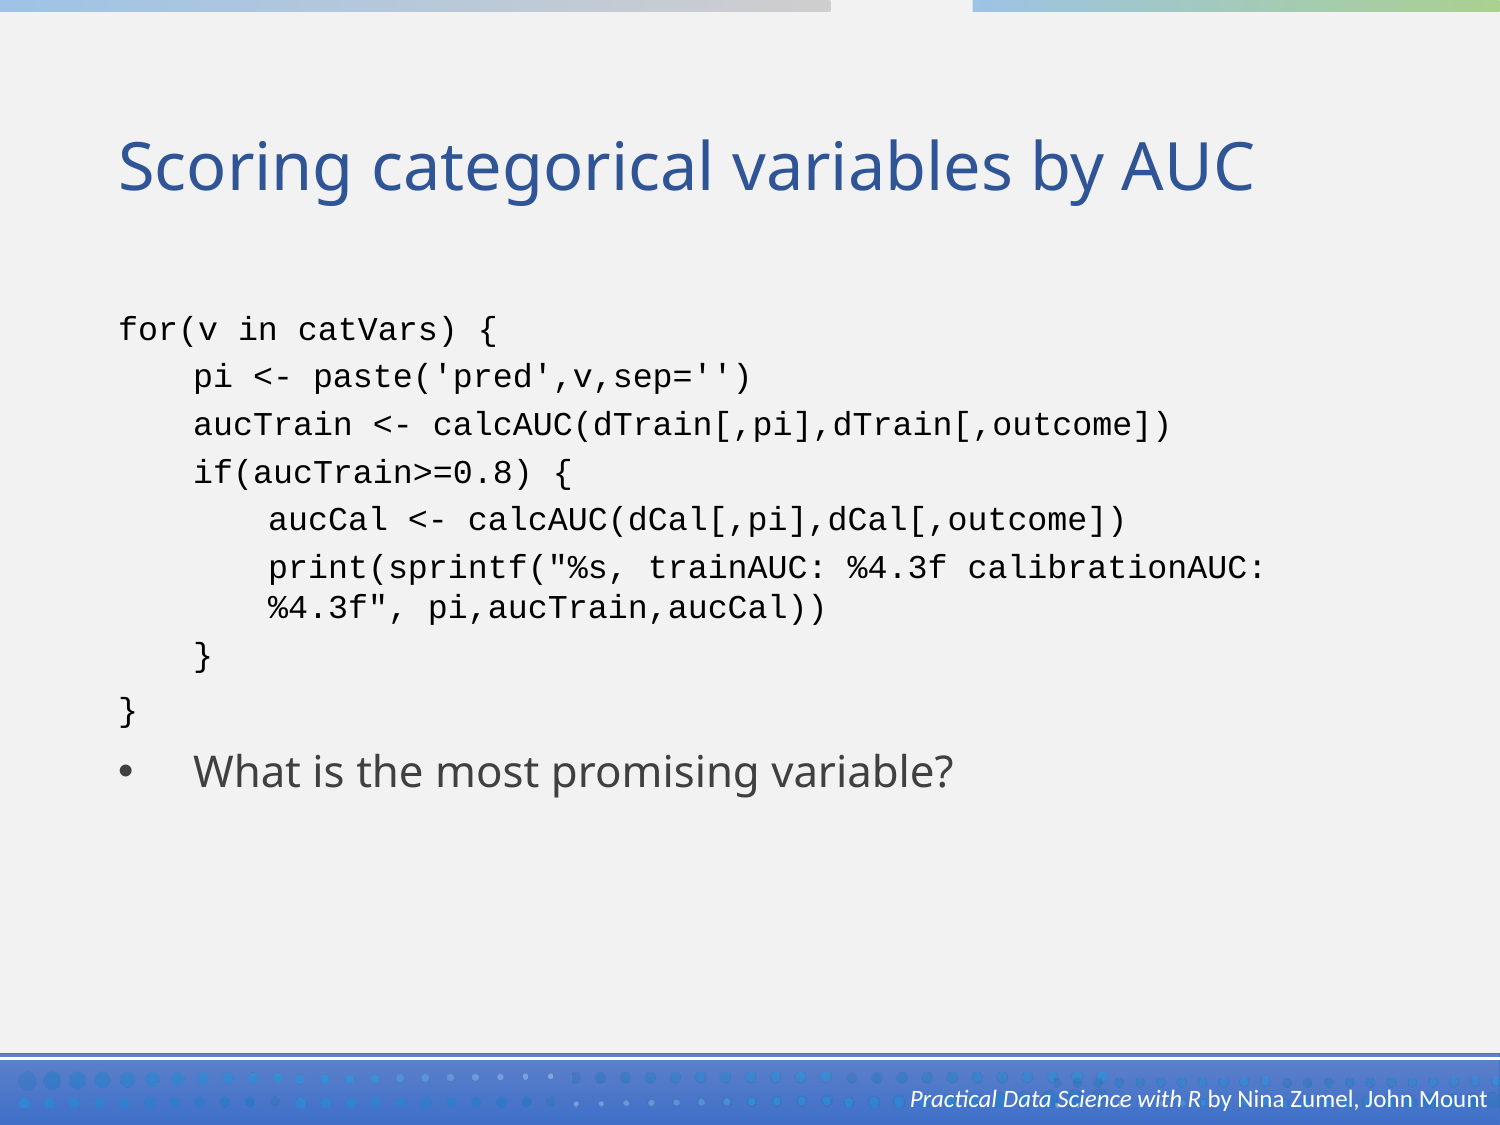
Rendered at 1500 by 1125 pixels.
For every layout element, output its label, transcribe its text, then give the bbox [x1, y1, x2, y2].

title Scoring categorical variables by AUC [103, 59, 1397, 278]
list for(v in catVars) { pi <- paste('pred',v,sep='') aucTrain <- calcAUC(dTrain[,pi],dTrain[,outcome]) if(aucTrain>=0.8) { aucCal <- calcAUC(dCal[,pi],dCal[,outcome]) print(sprintf("%s, trainAUC: %4.3f calibrationAUC: %4.3f", pi,aucTrain,aucCal)) } } What is the most promising variable? [103, 299, 1397, 1014]
text_box Practical Data Science with R by Nina Zumel, John Mount [894, 1074, 1500, 1120]
